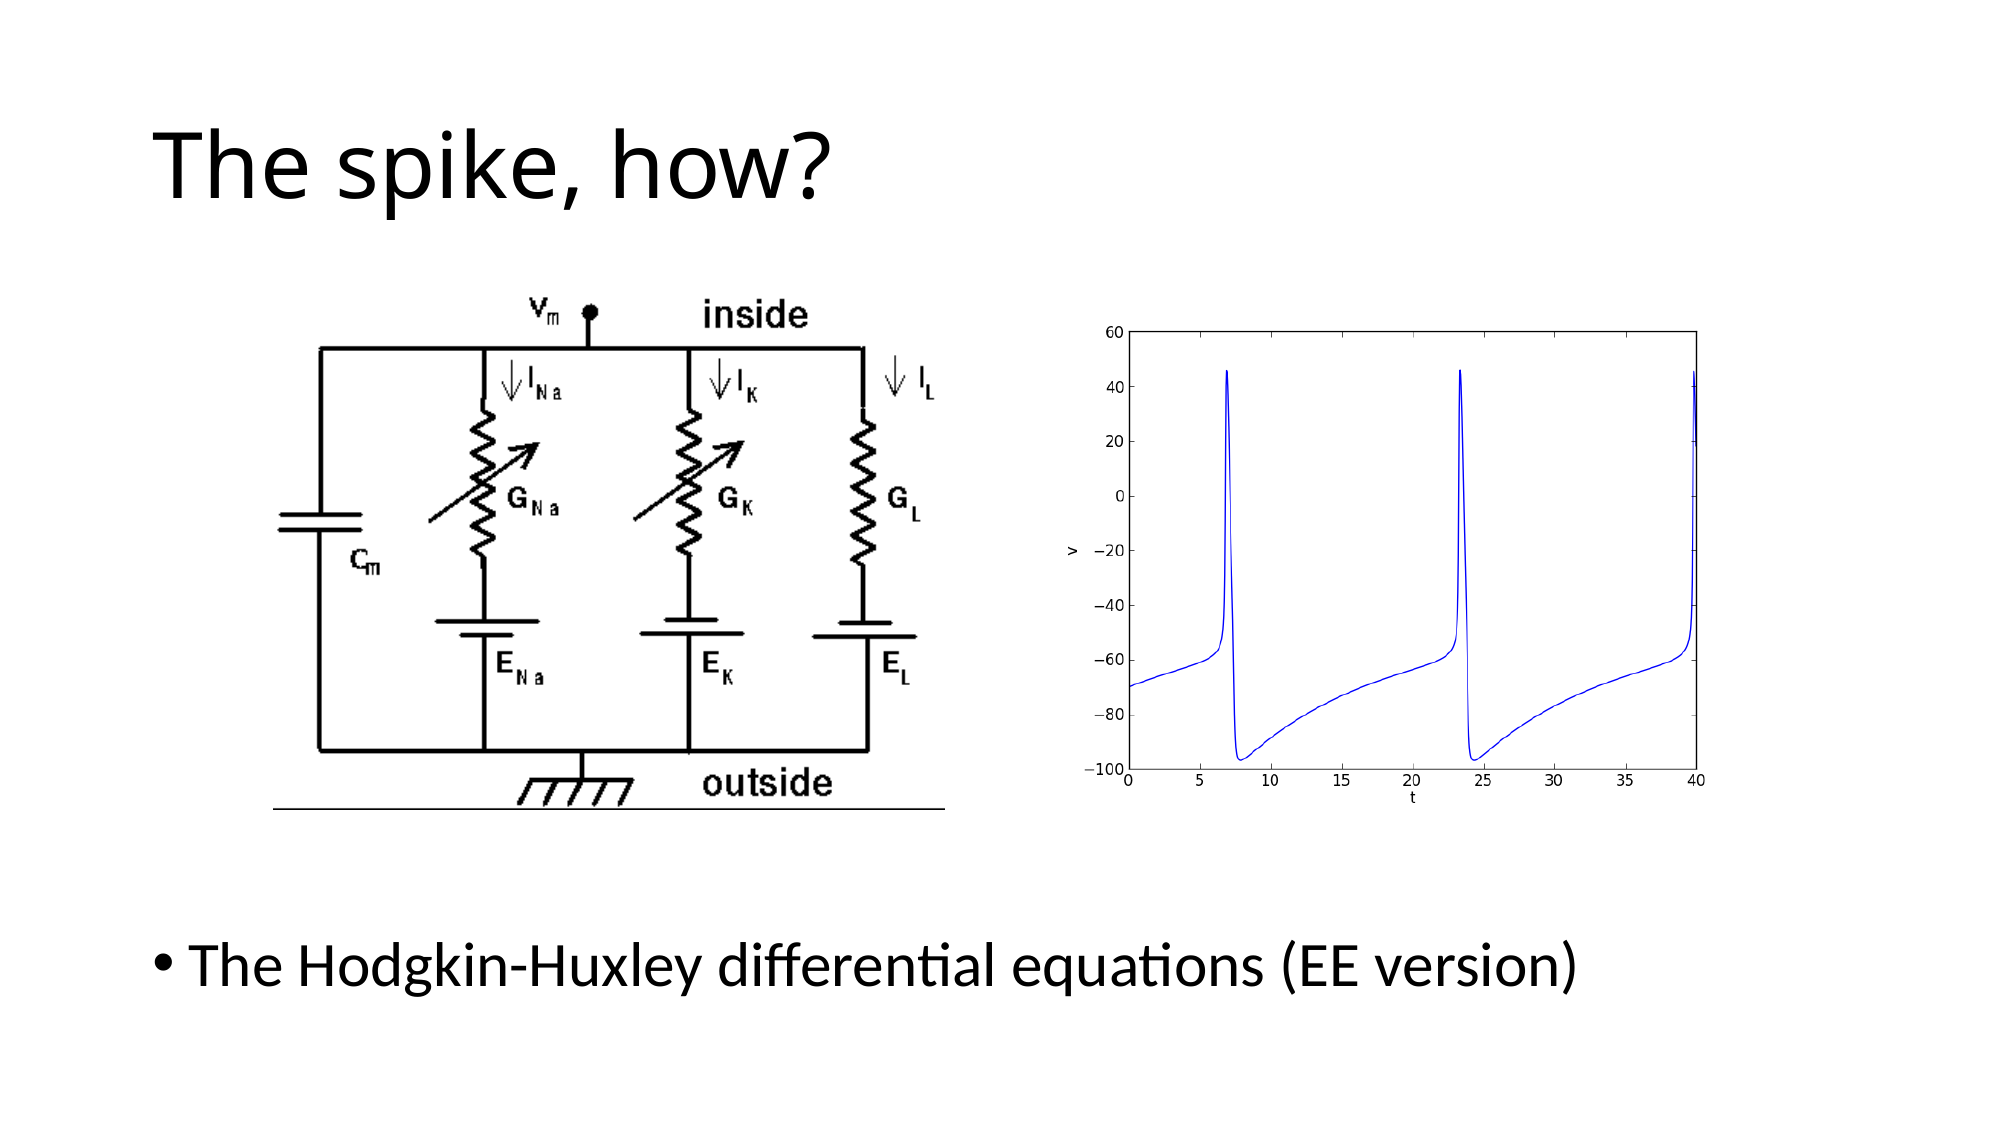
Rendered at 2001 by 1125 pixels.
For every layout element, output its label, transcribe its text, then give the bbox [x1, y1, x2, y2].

picture [1037, 277, 1769, 823]
picture [273, 289, 945, 810]
list The Hodgkin-Huxley differential equations (EE version) [137, 299, 1863, 1014]
title The spike, how? [137, 59, 1863, 278]
